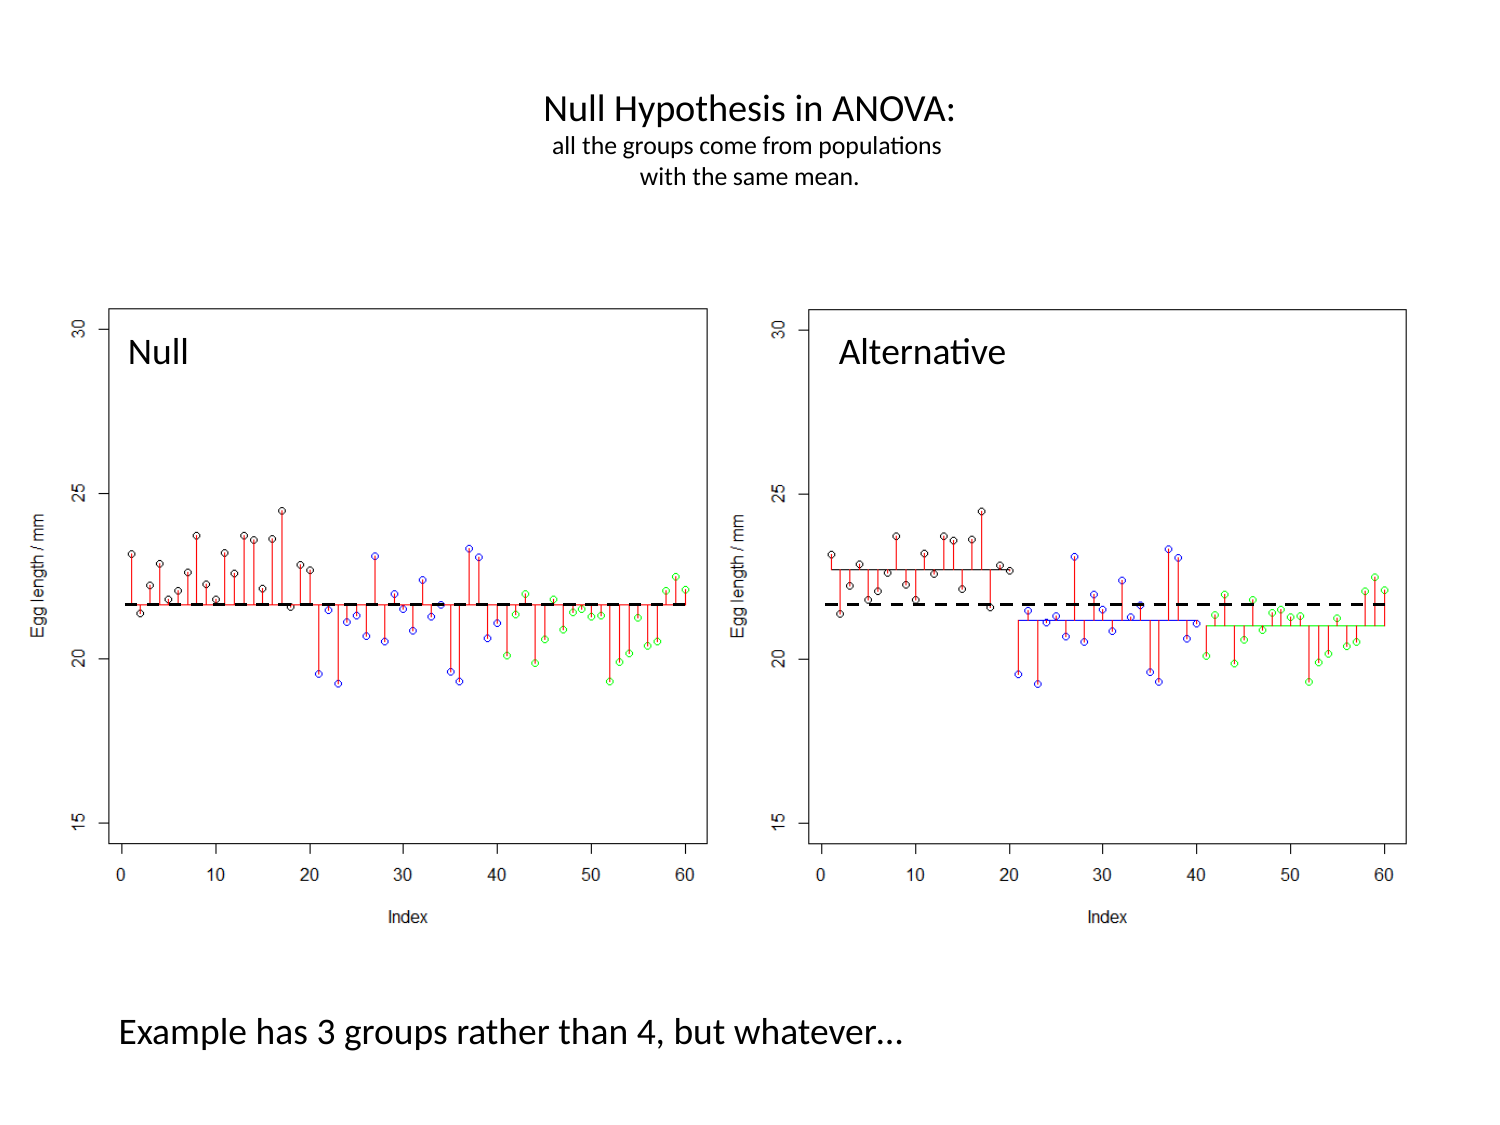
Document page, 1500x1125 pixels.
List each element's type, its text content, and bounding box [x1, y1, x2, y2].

title Null Hypothesis in ANOVA: all the groups come from populations with the same mean. [0, 75, 1500, 230]
picture [24, 224, 1450, 950]
text_box Example has 3 groups rather than 4, but whatever… [103, 999, 919, 1060]
